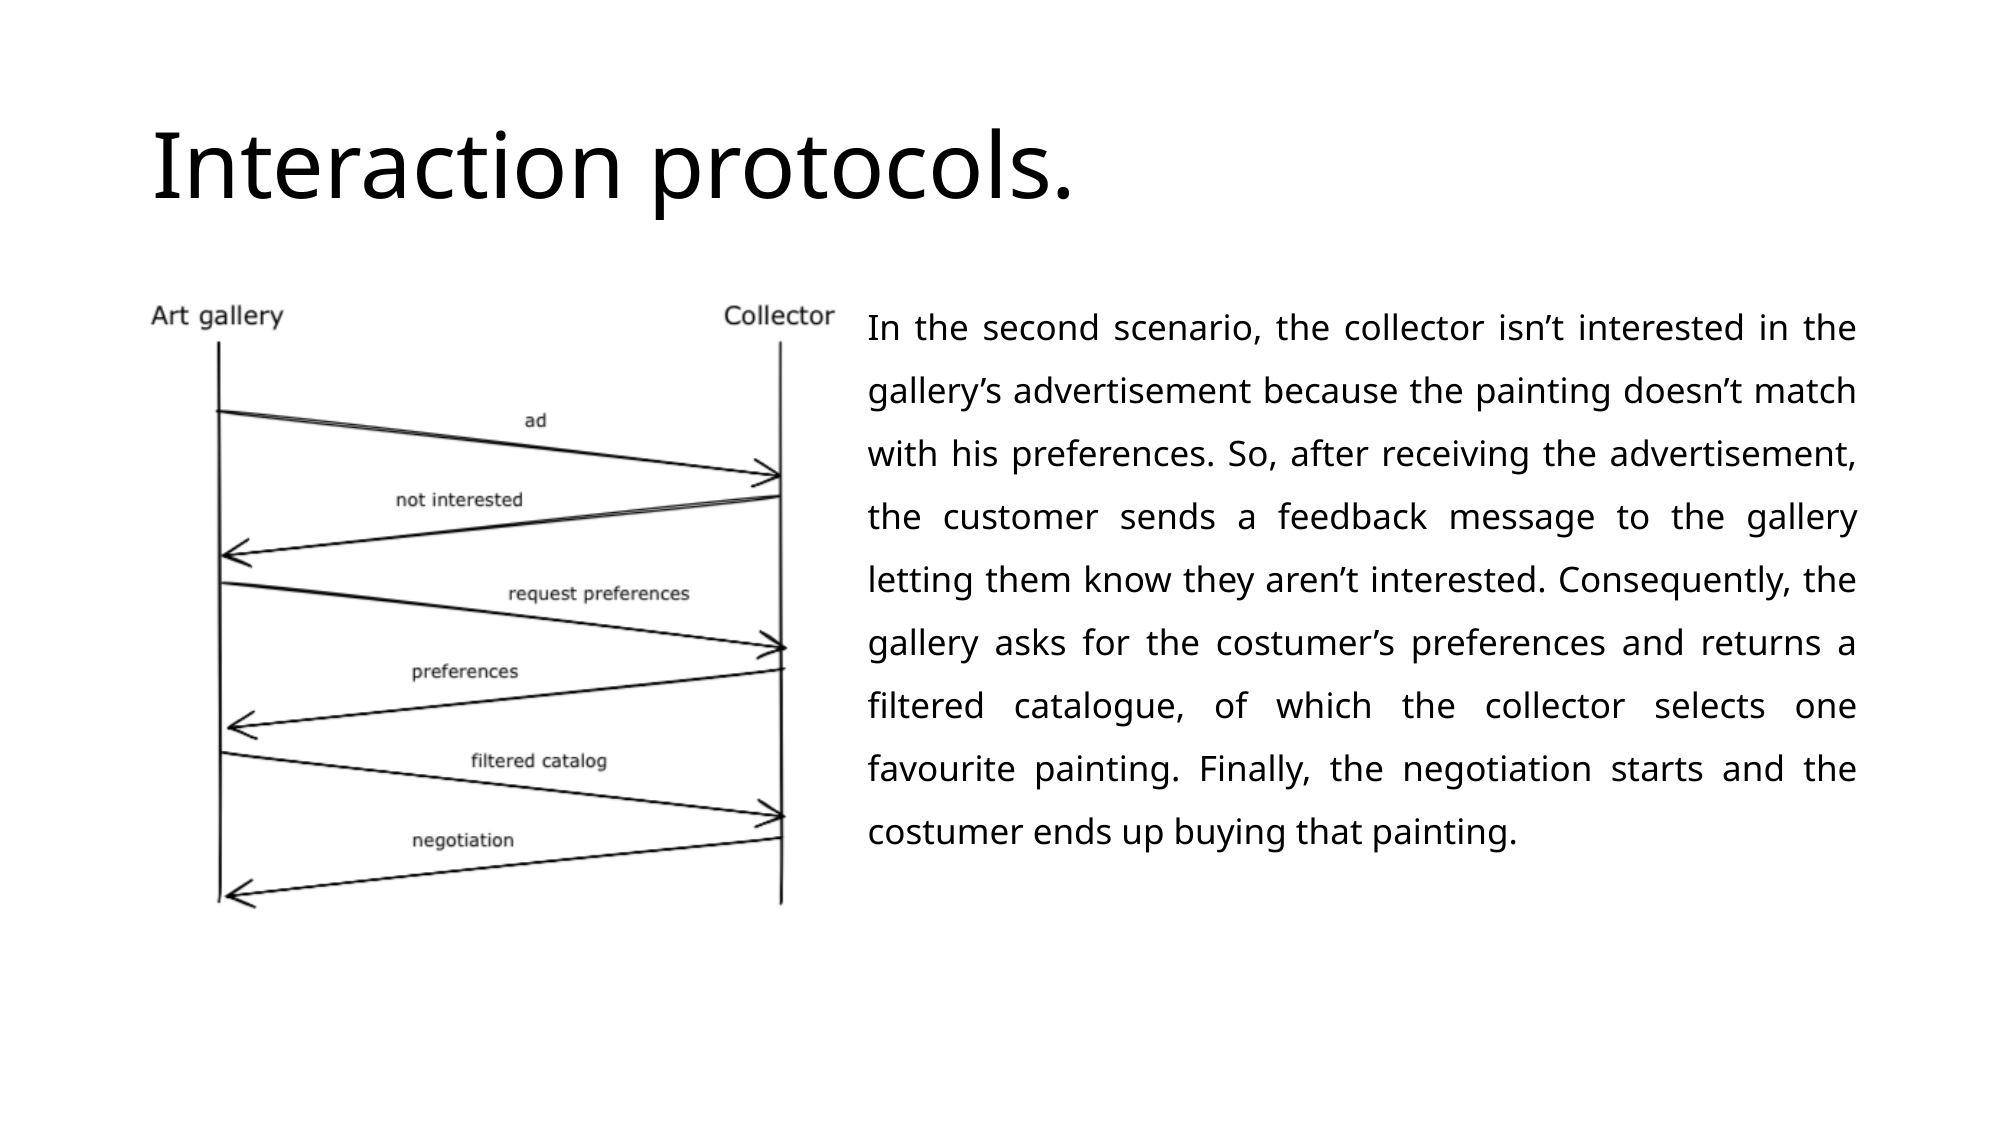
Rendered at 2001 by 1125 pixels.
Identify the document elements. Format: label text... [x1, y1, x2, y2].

list In the second scenario, the collector isn’t interested in the gallery’s advertisement because the painting doesn’t match with his preferences. So, after receiving the advertisement, the customer sends a feedback message to the gallery letting them know they aren’t interested. Consequently, the gallery asks for the costumer’s preferences and returns a filtered catalogue, of which the collector selects one favourite painting. Finally, the negotiation starts and the costumer ends up buying that painting. [852, 277, 1874, 930]
title Interaction protocols. [137, 59, 1863, 278]
picture [137, 287, 864, 936]
